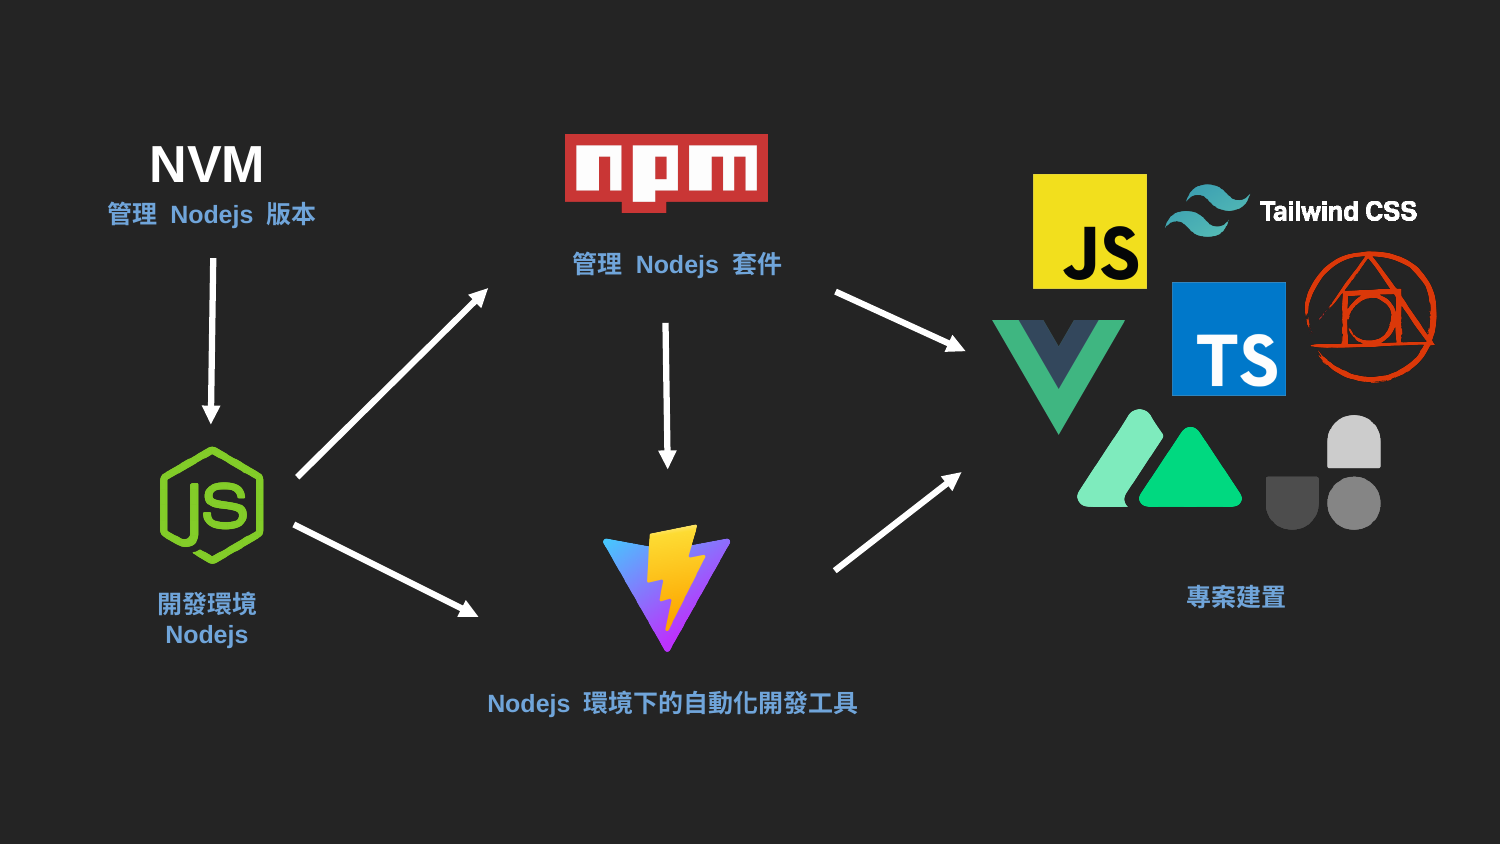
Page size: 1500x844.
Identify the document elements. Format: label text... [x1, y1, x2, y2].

picture [600, 524, 734, 656]
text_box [210, 257, 214, 425]
text_box 開發環境 Nodejs [109, 585, 305, 652]
picture [1164, 184, 1420, 237]
picture [1171, 282, 1286, 396]
text_box 管理 Nodejs 版本 [63, 187, 361, 240]
text_box Nodejs 環境下的自動化開發工具 [451, 677, 895, 729]
picture [565, 134, 768, 214]
picture [991, 310, 1242, 508]
text_box 管理 Nodejs 套件 [529, 237, 827, 290]
picture [150, 443, 274, 567]
text_box NVM [92, 115, 322, 187]
text_box 專案建置 [1088, 570, 1386, 623]
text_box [296, 287, 489, 478]
picture [1032, 174, 1147, 289]
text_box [835, 291, 966, 352]
picture [1263, 412, 1382, 531]
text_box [293, 524, 479, 618]
picture [1303, 251, 1437, 383]
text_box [834, 471, 962, 571]
